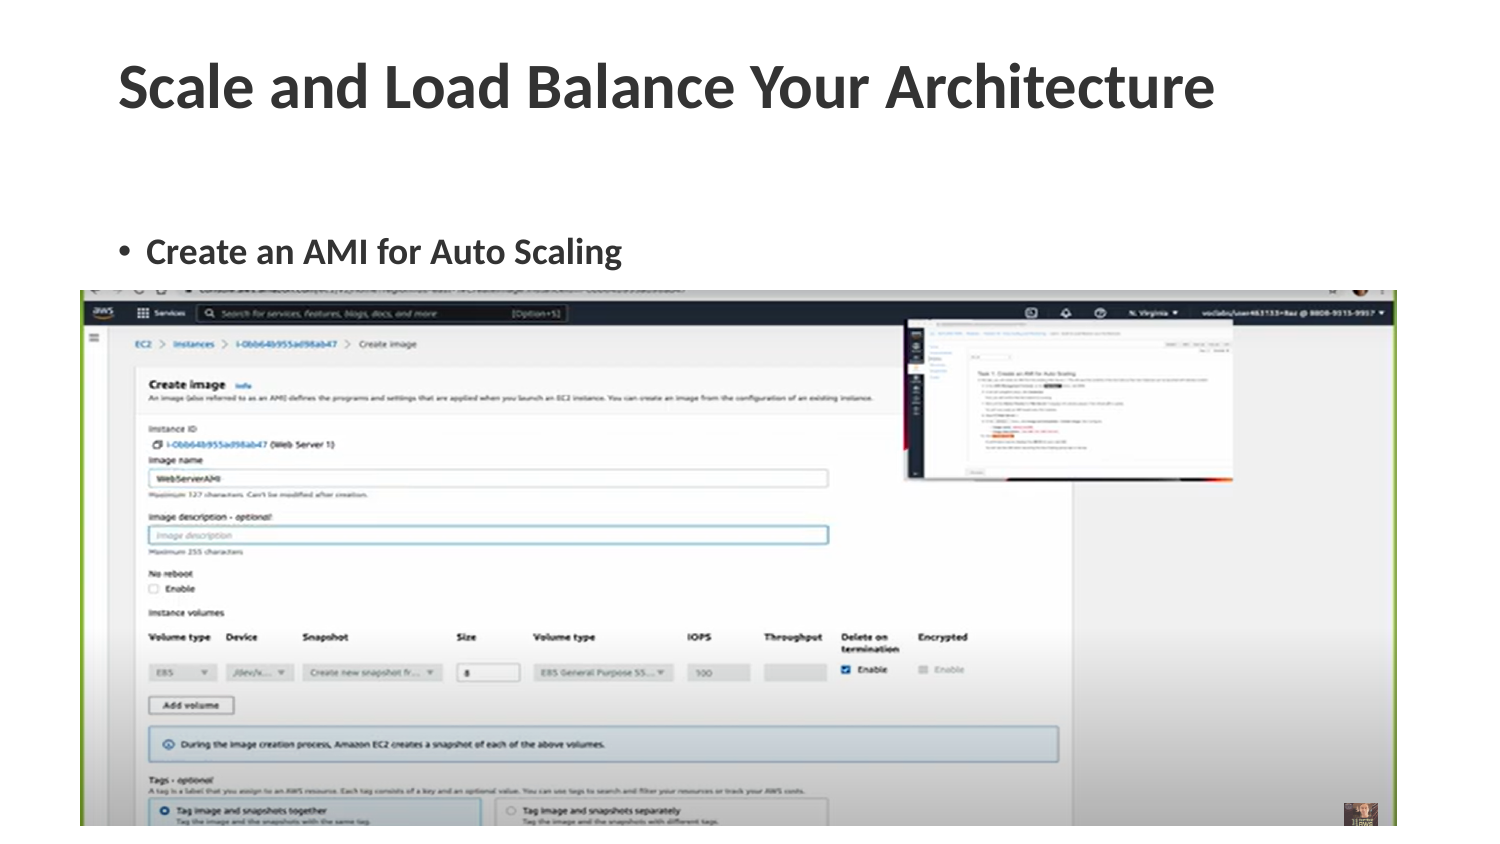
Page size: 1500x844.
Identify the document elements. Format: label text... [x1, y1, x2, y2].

list Create an AMI for Auto Scaling [103, 224, 1397, 290]
picture [80, 290, 1397, 826]
title Scale and Load Balance Your Architecture [103, 44, 1397, 208]
